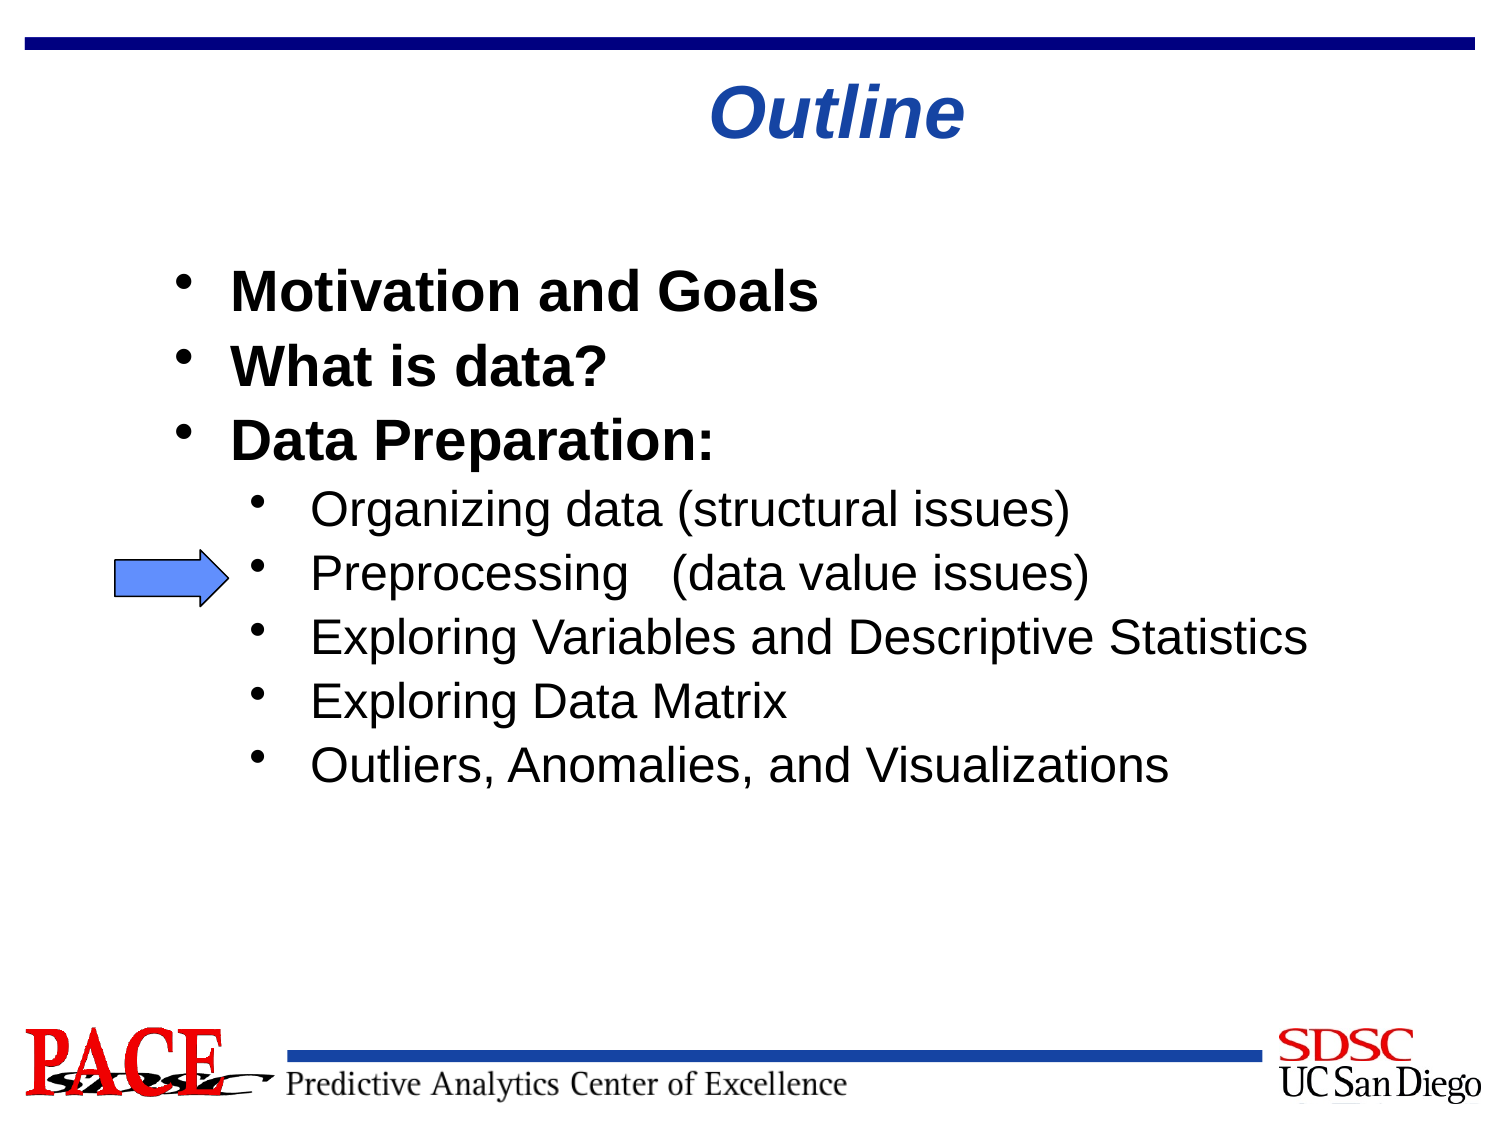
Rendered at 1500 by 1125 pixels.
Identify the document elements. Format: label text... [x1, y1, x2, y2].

picture [286, 1064, 858, 1103]
title Outline [237, 50, 1438, 175]
picture [1279, 1029, 1413, 1061]
text_box [114, 549, 229, 607]
picture [25, 1025, 276, 1101]
list Motivation and Goals What is data? Data Preparation: Organizing data (structural issues) Preprocessing (data value issues) Exploring Variables and Descriptive Statistics Exploring Data Matrix Outliers, Anomalies, and Visualizations [159, 253, 1497, 1029]
picture [1279, 1066, 1481, 1104]
